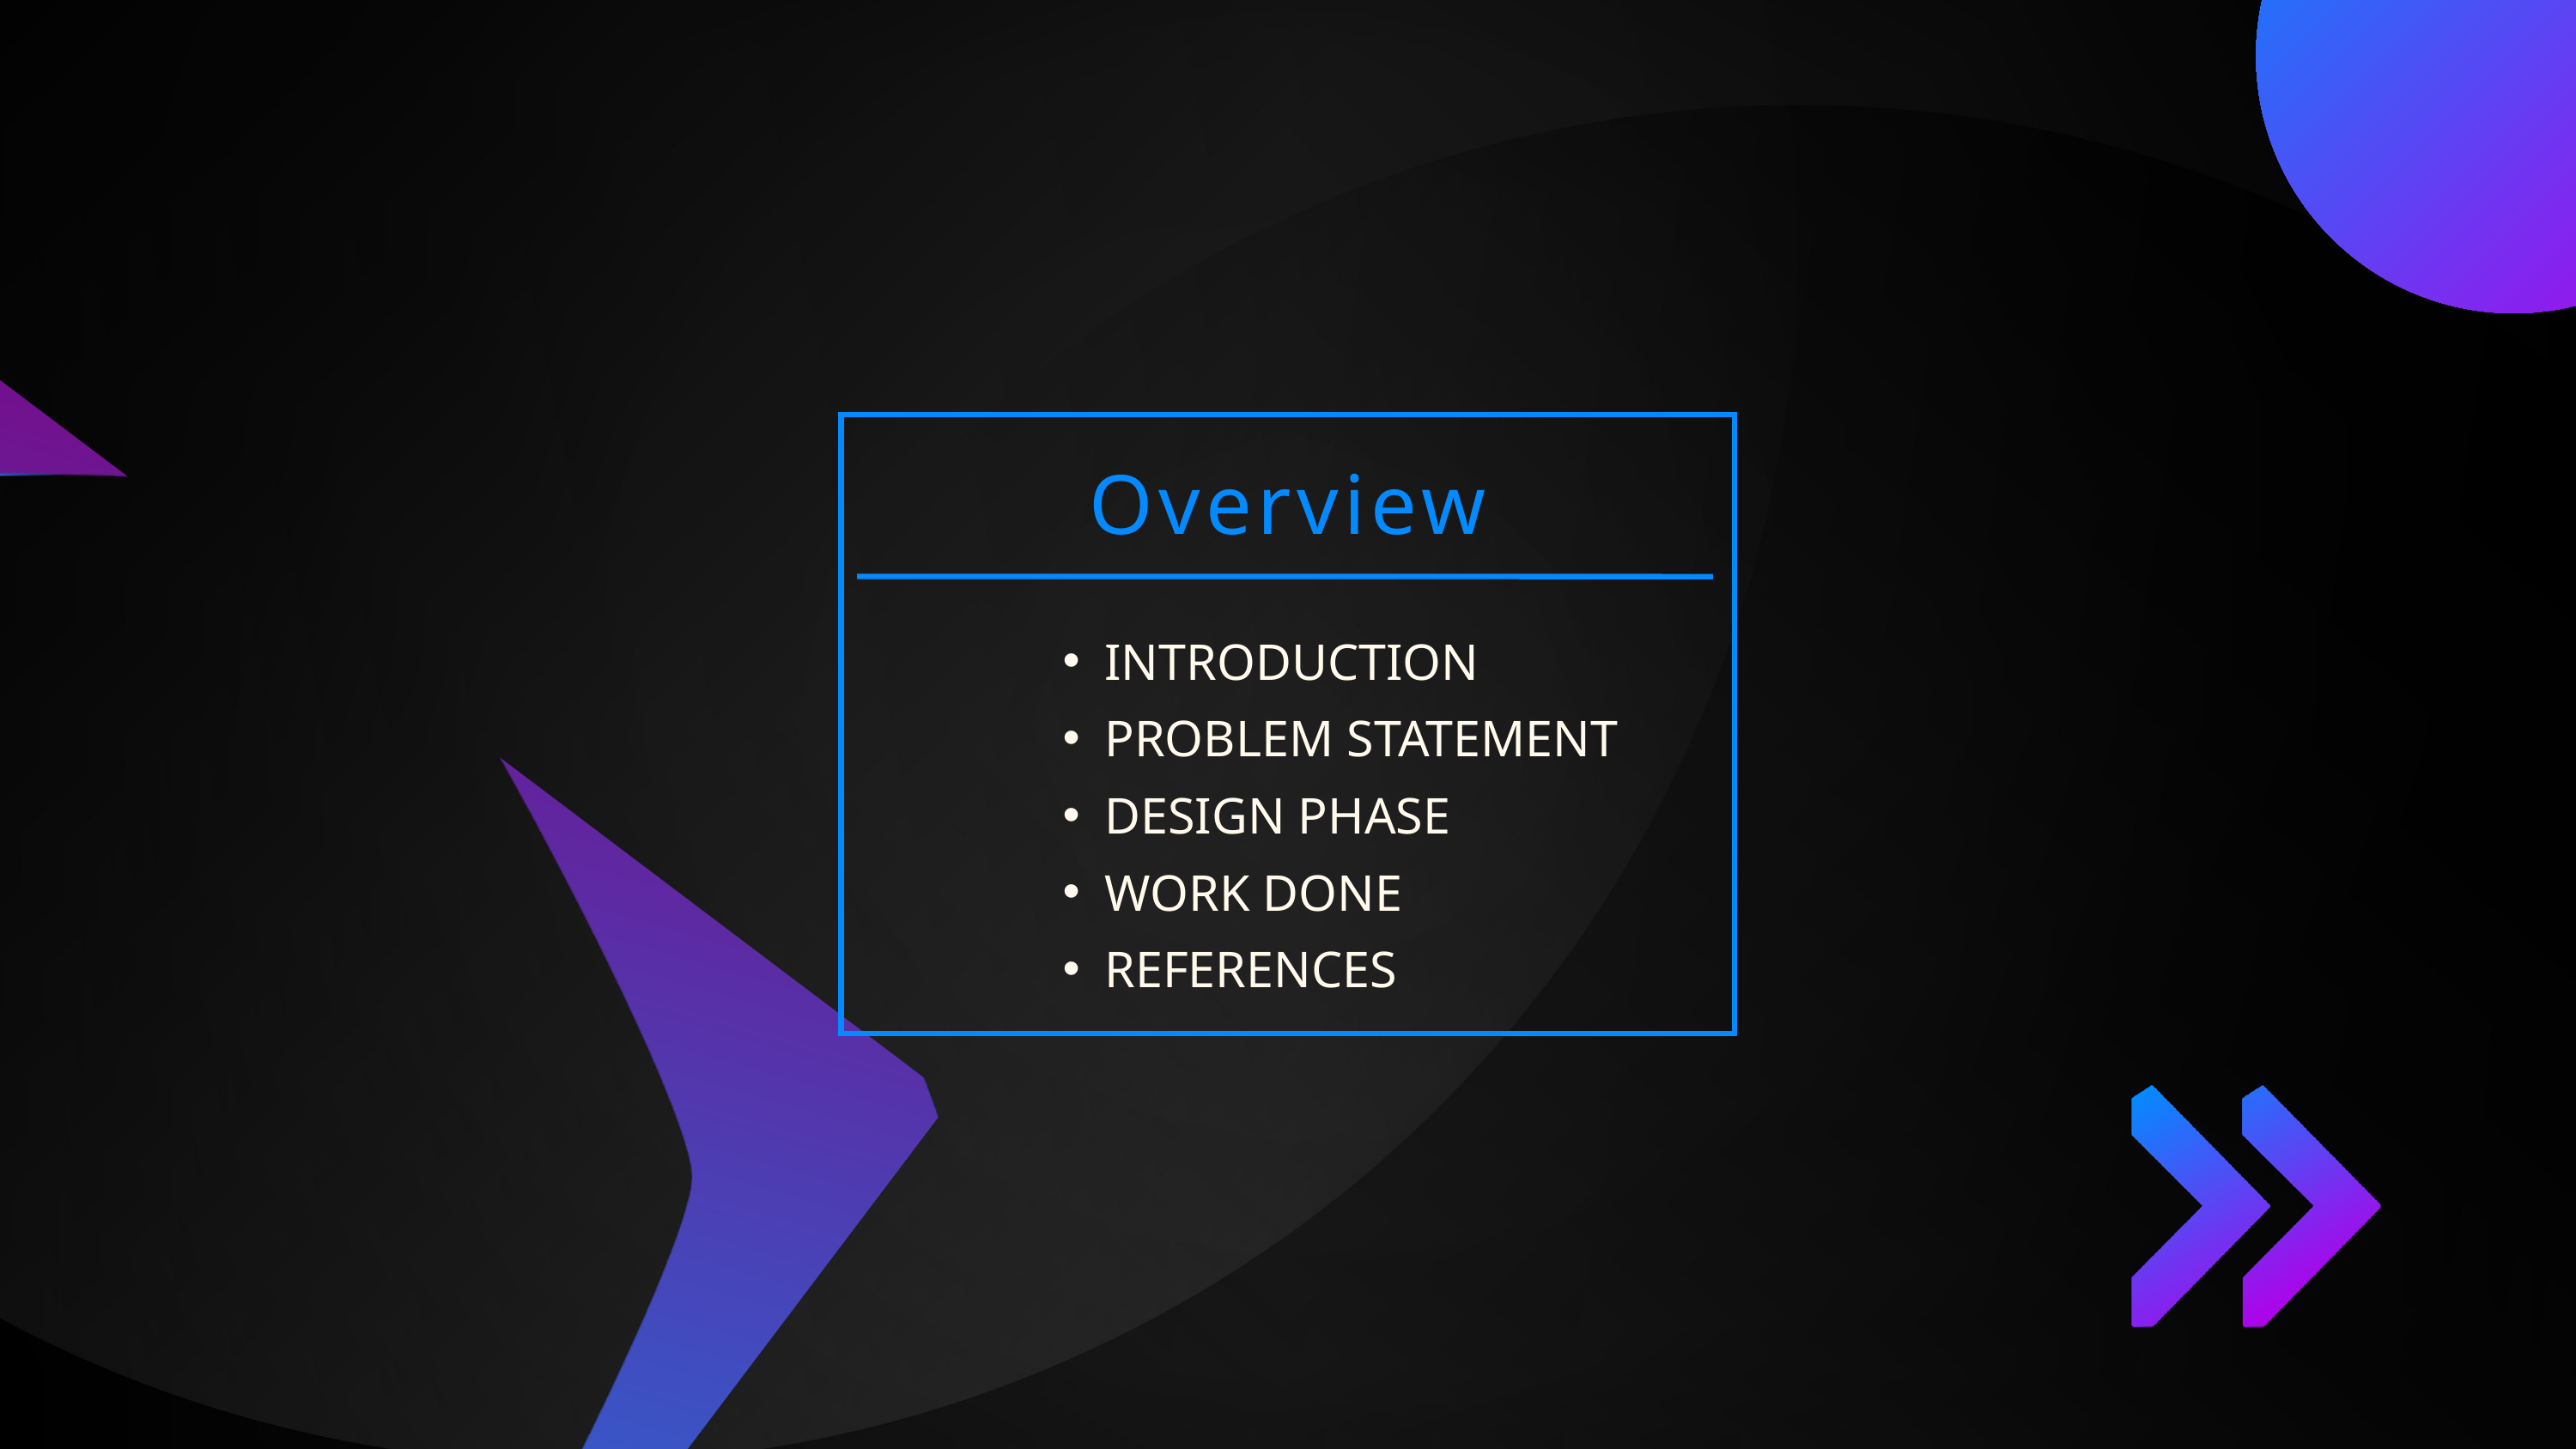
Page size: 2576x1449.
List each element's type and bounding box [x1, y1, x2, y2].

text_box [841, 415, 1735, 1034]
text_box [2131, 1085, 2381, 1327]
text_box [0, 379, 952, 1449]
text_box [2256, 0, 2576, 314]
text_box [0, 0, 2576, 1449]
